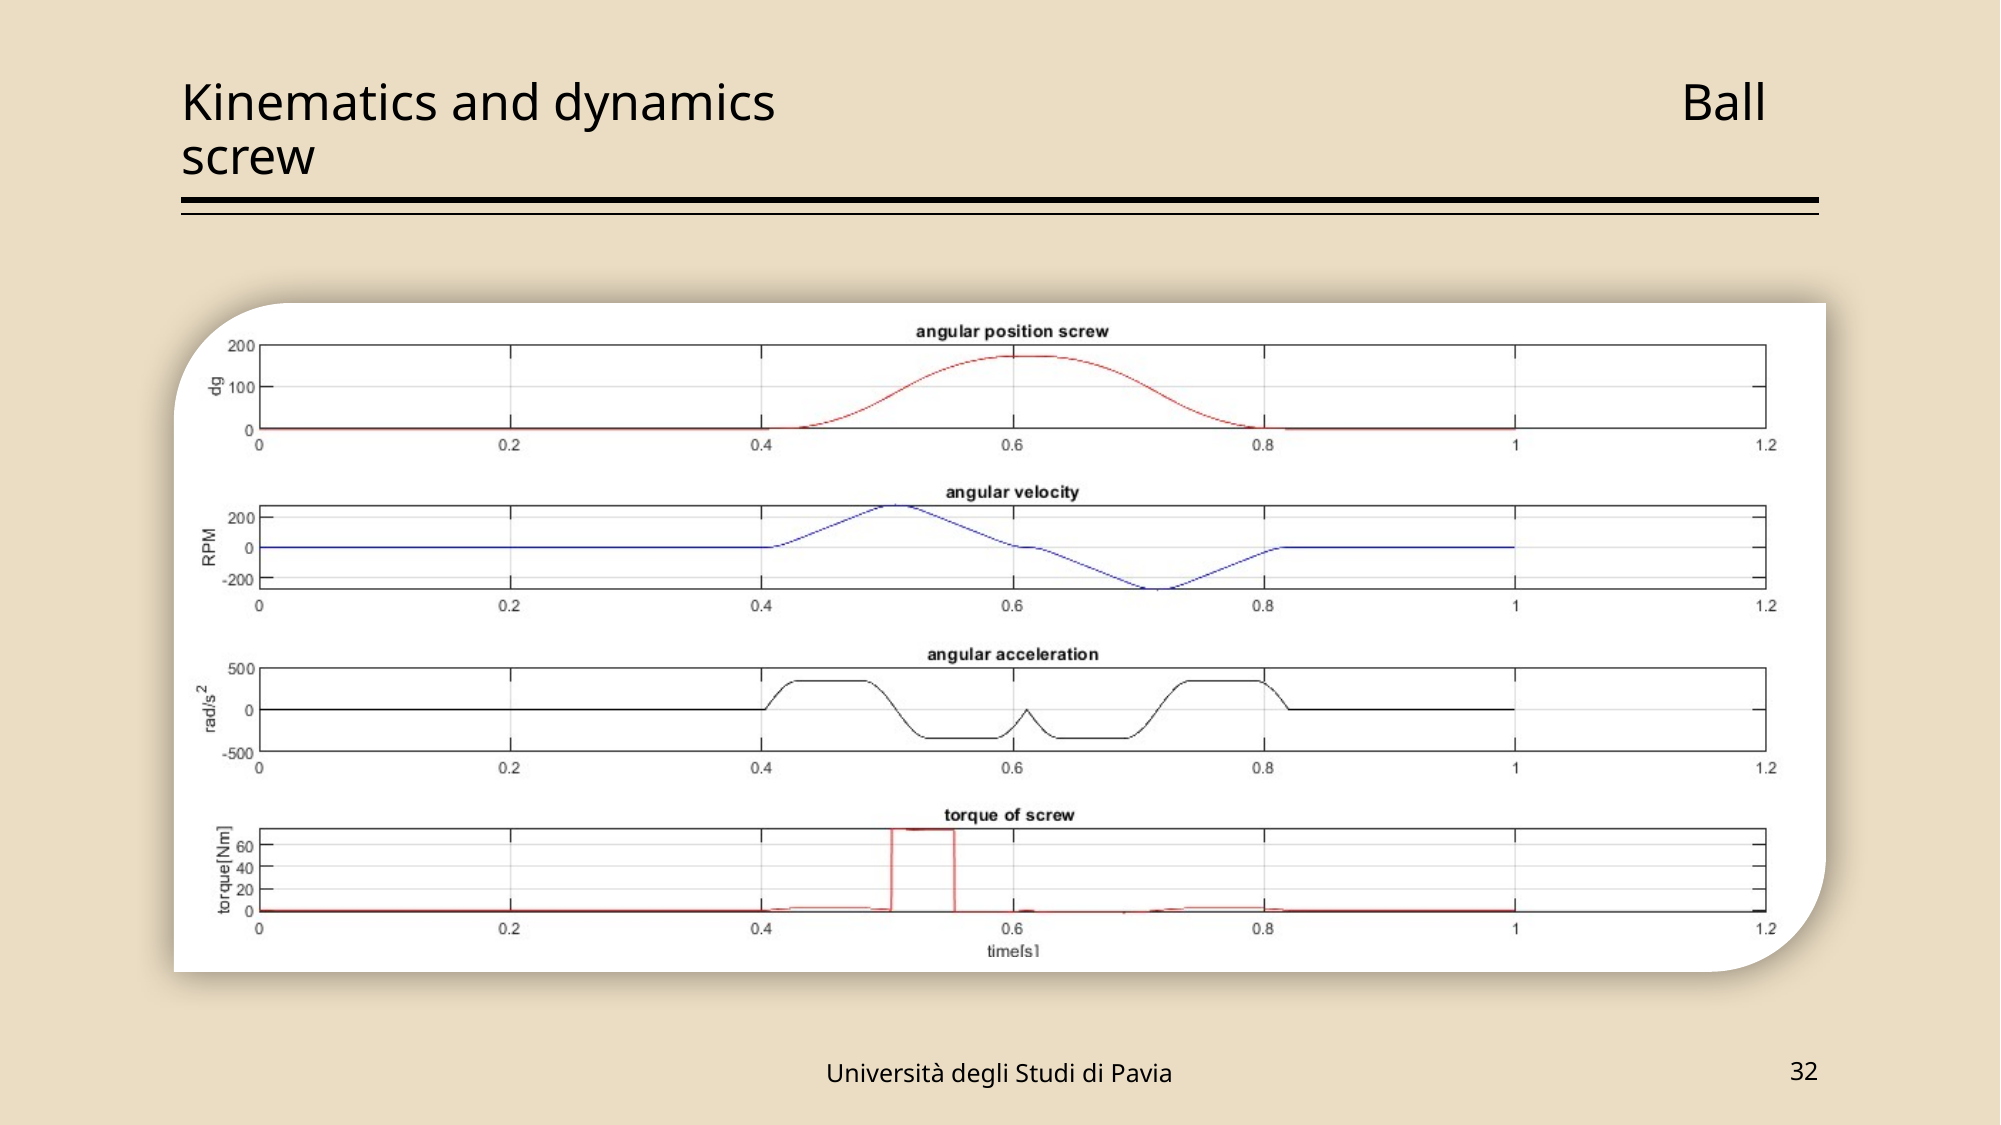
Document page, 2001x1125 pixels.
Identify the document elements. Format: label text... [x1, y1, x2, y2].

title Kinematics and dynamics Ball screw [181, 12, 1819, 193]
slide_number 32 [1518, 1042, 1819, 1103]
picture [181, 310, 1819, 965]
footer Università degli Studi di Pavia [481, 1042, 1518, 1103]
